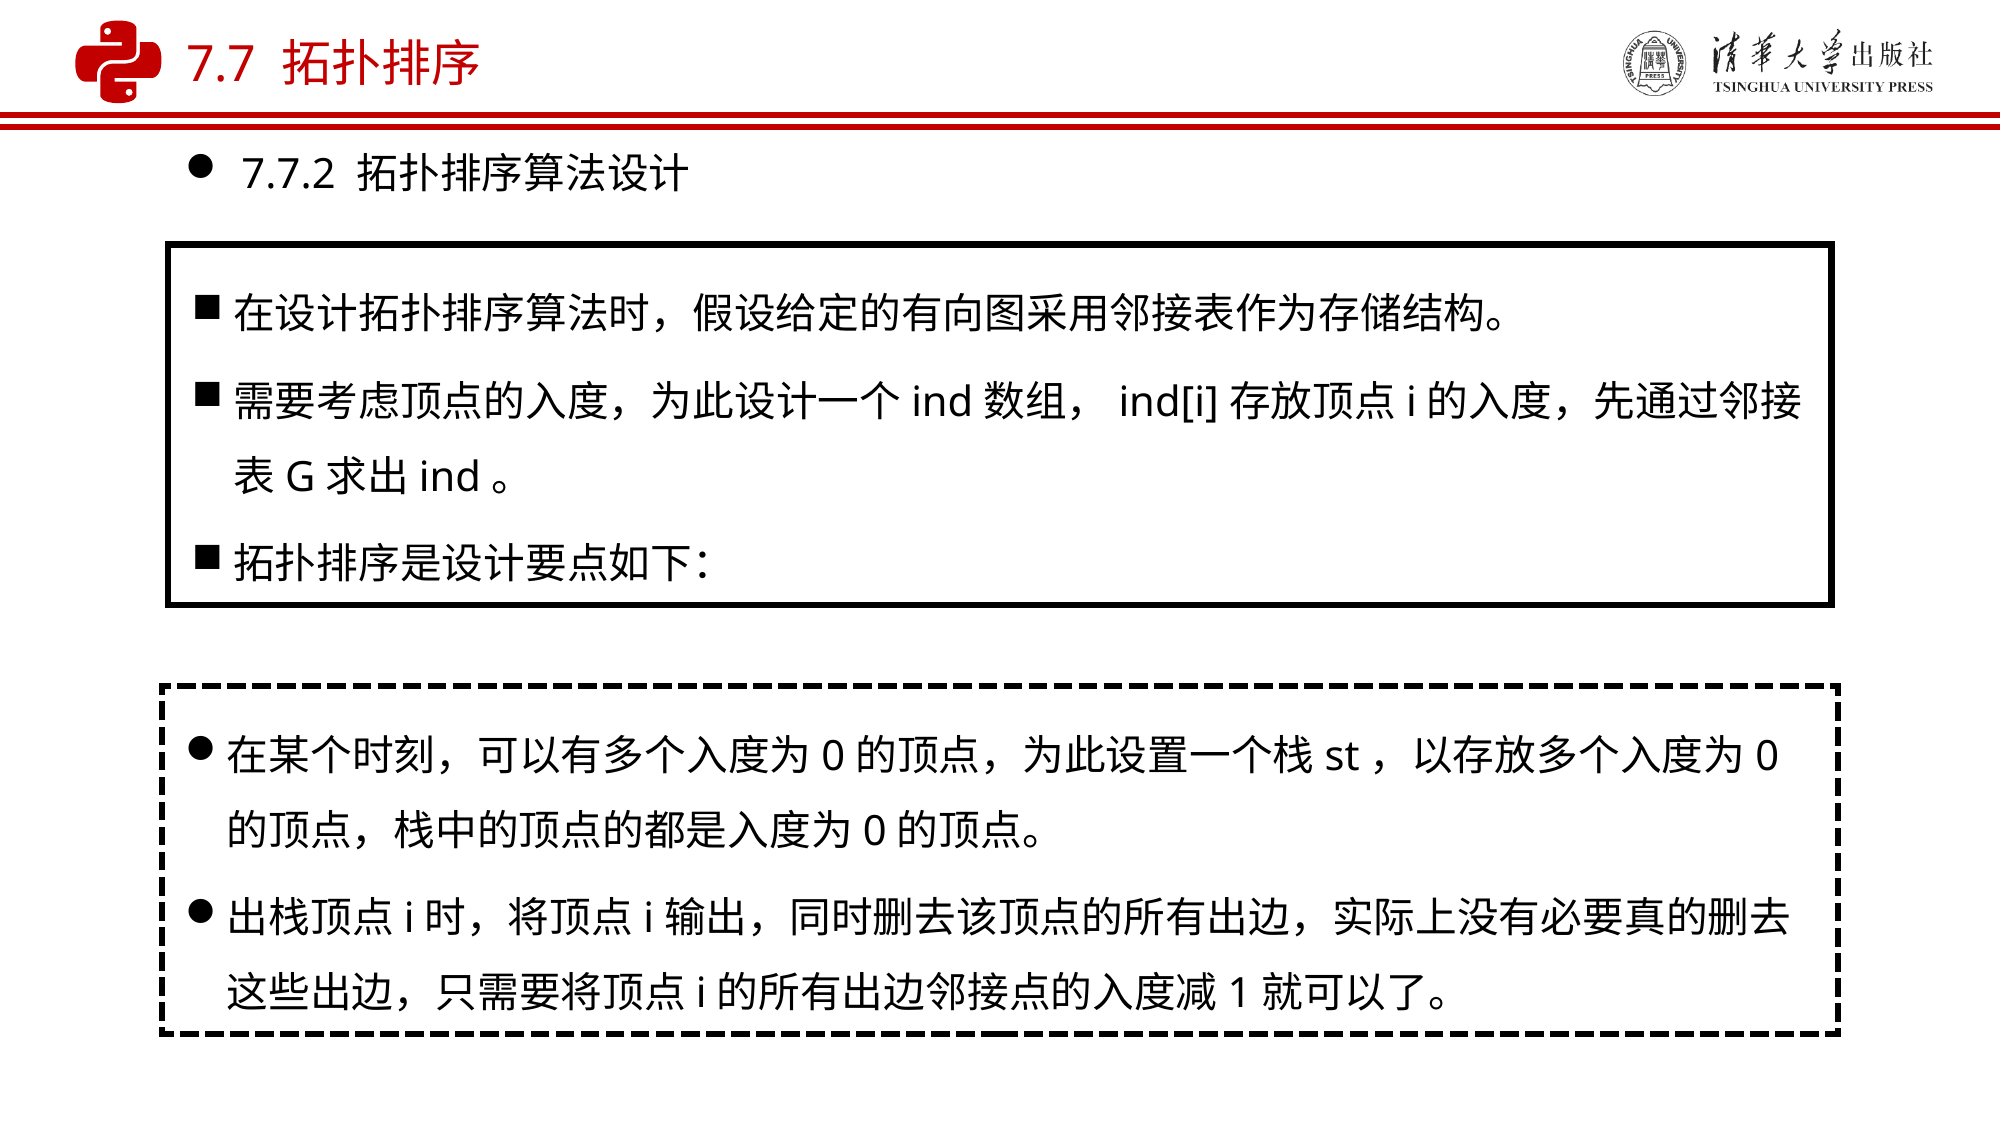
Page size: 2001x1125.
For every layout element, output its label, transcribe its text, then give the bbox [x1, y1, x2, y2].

text_box 在某个时刻，可以有多个入度为0的顶点，为此设置一个栈st，以存放多个入度为0的顶点，栈中的顶点的都是入度为0的顶点。 出栈顶点i时，将顶点i输出，同时删去该顶点的所有出边，实际上没有必要真的删去这些出边，只需要将顶点i的所有出边邻接点的入度减1就可以了。 [161, 685, 1839, 1035]
text_box 7.7 拓扑排序 [171, 24, 497, 99]
text_box 在设计拓扑排序算法时，假设给定的有向图采用邻接表作为存储结构。 需要考虑顶点的入度，为此设计一个ind数组，ind[i]存放顶点i的入度，先通过邻接表G求出ind。 拓扑排序是设计要点如下： [167, 243, 1833, 606]
text_box 7.7.2 拓扑排序算法设计 [170, 139, 966, 204]
